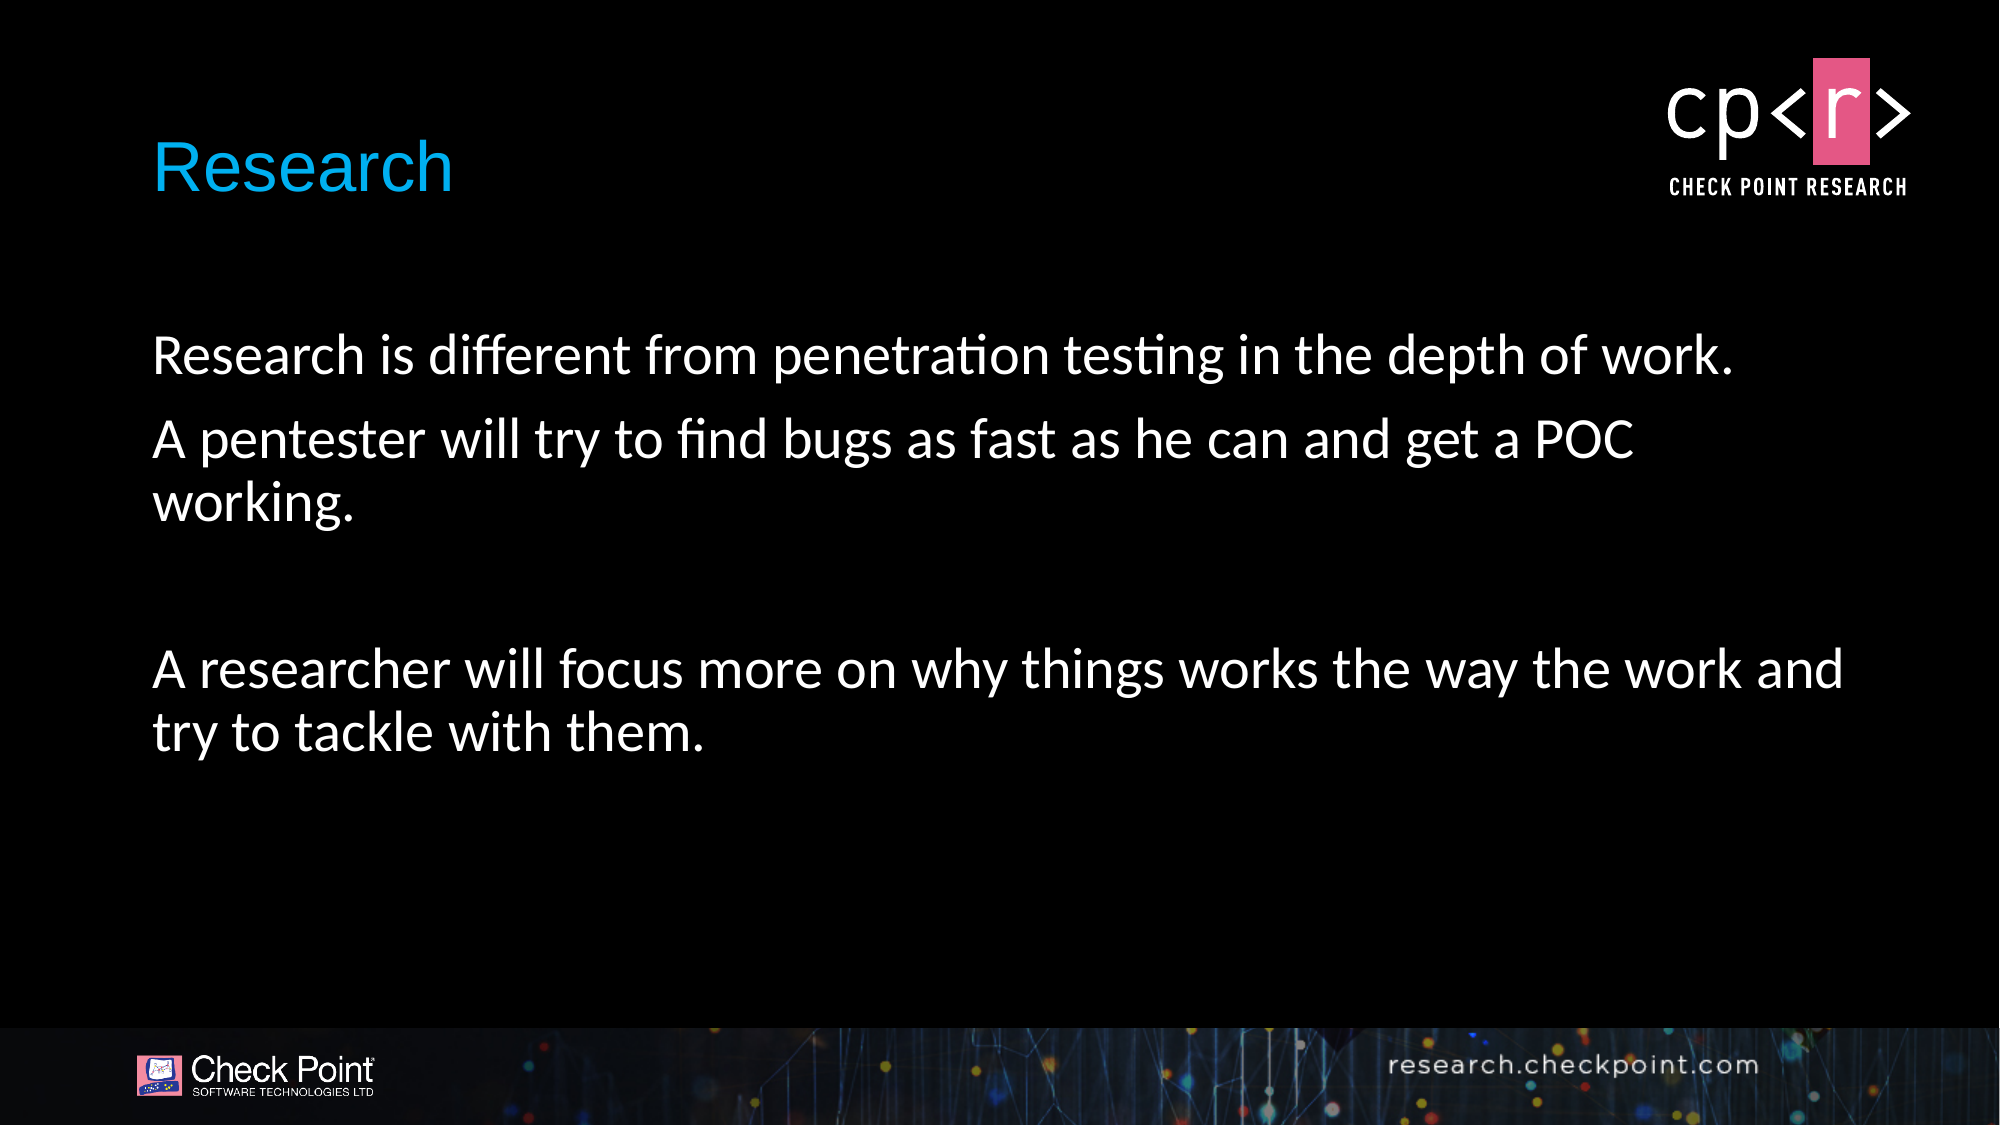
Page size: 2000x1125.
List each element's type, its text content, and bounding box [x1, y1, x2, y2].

title Research [137, 59, 1862, 278]
picture [0, 1028, 2000, 1125]
list Research is different from penetration testing in the depth of work. A pentester will try to find bugs as fast as he can and get a POC working. A researcher will focus more on why things works the way the work and try to tackle with them. [137, 316, 1862, 992]
